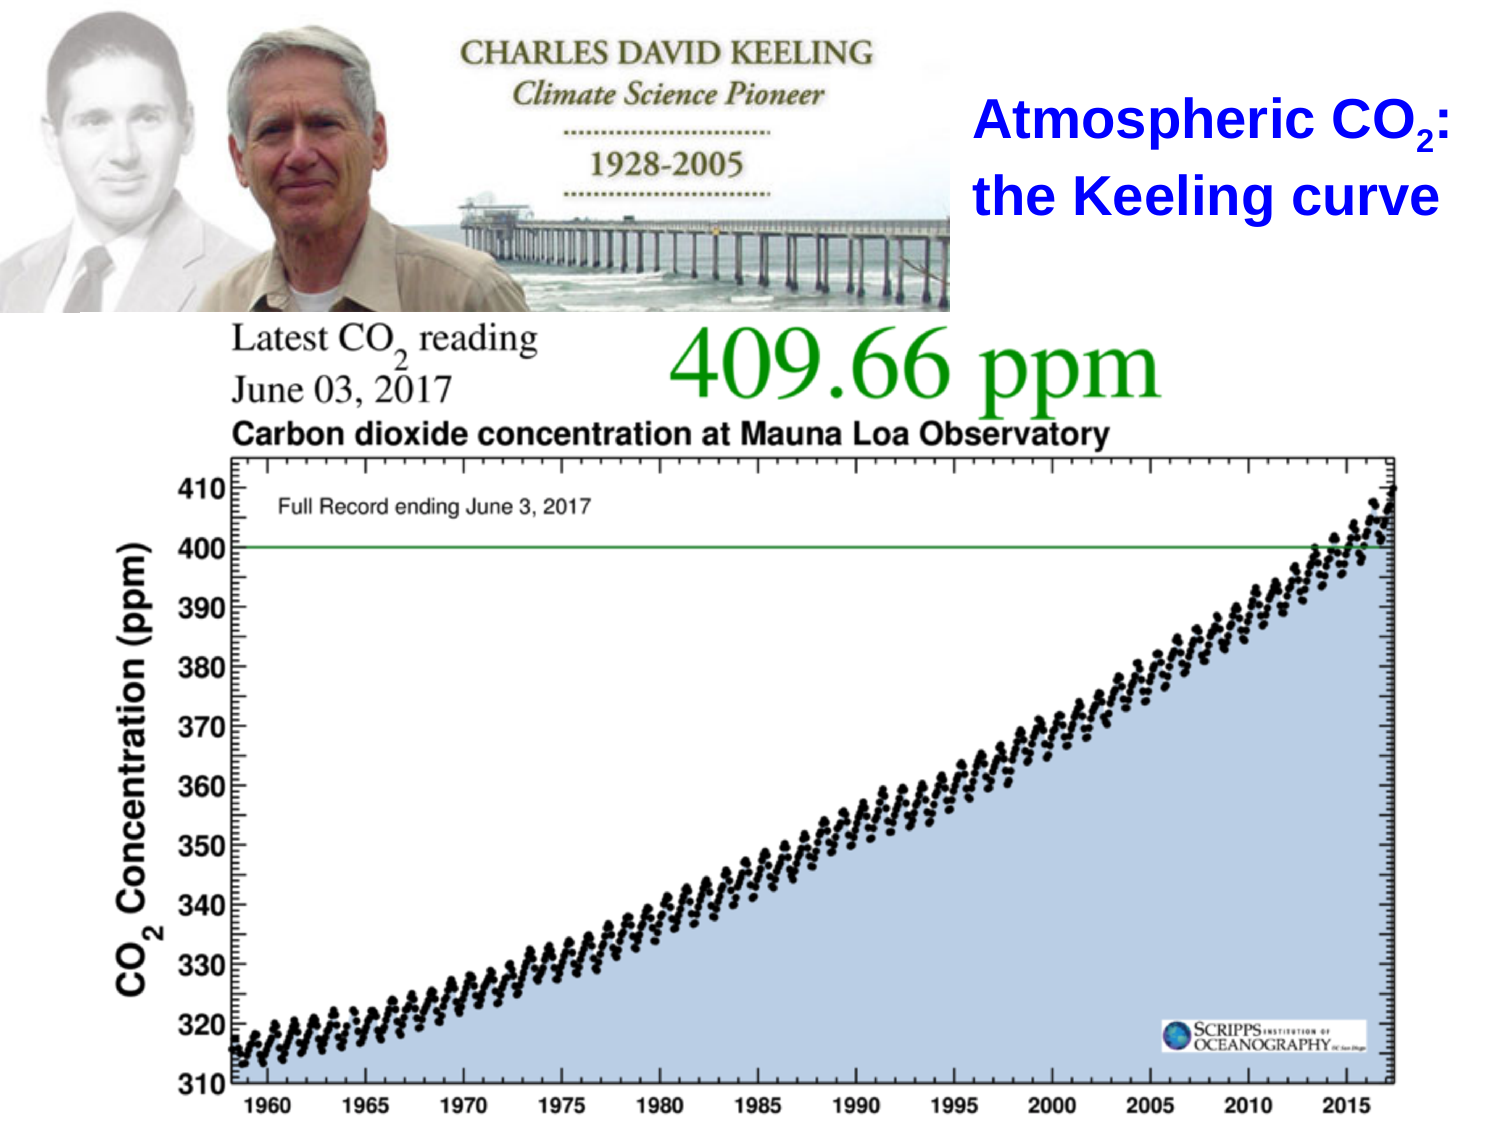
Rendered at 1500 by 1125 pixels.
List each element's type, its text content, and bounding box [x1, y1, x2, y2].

text_box Atmospheric CO2: the Keeling curve [957, 75, 1500, 235]
picture [0, 0, 1408, 1123]
